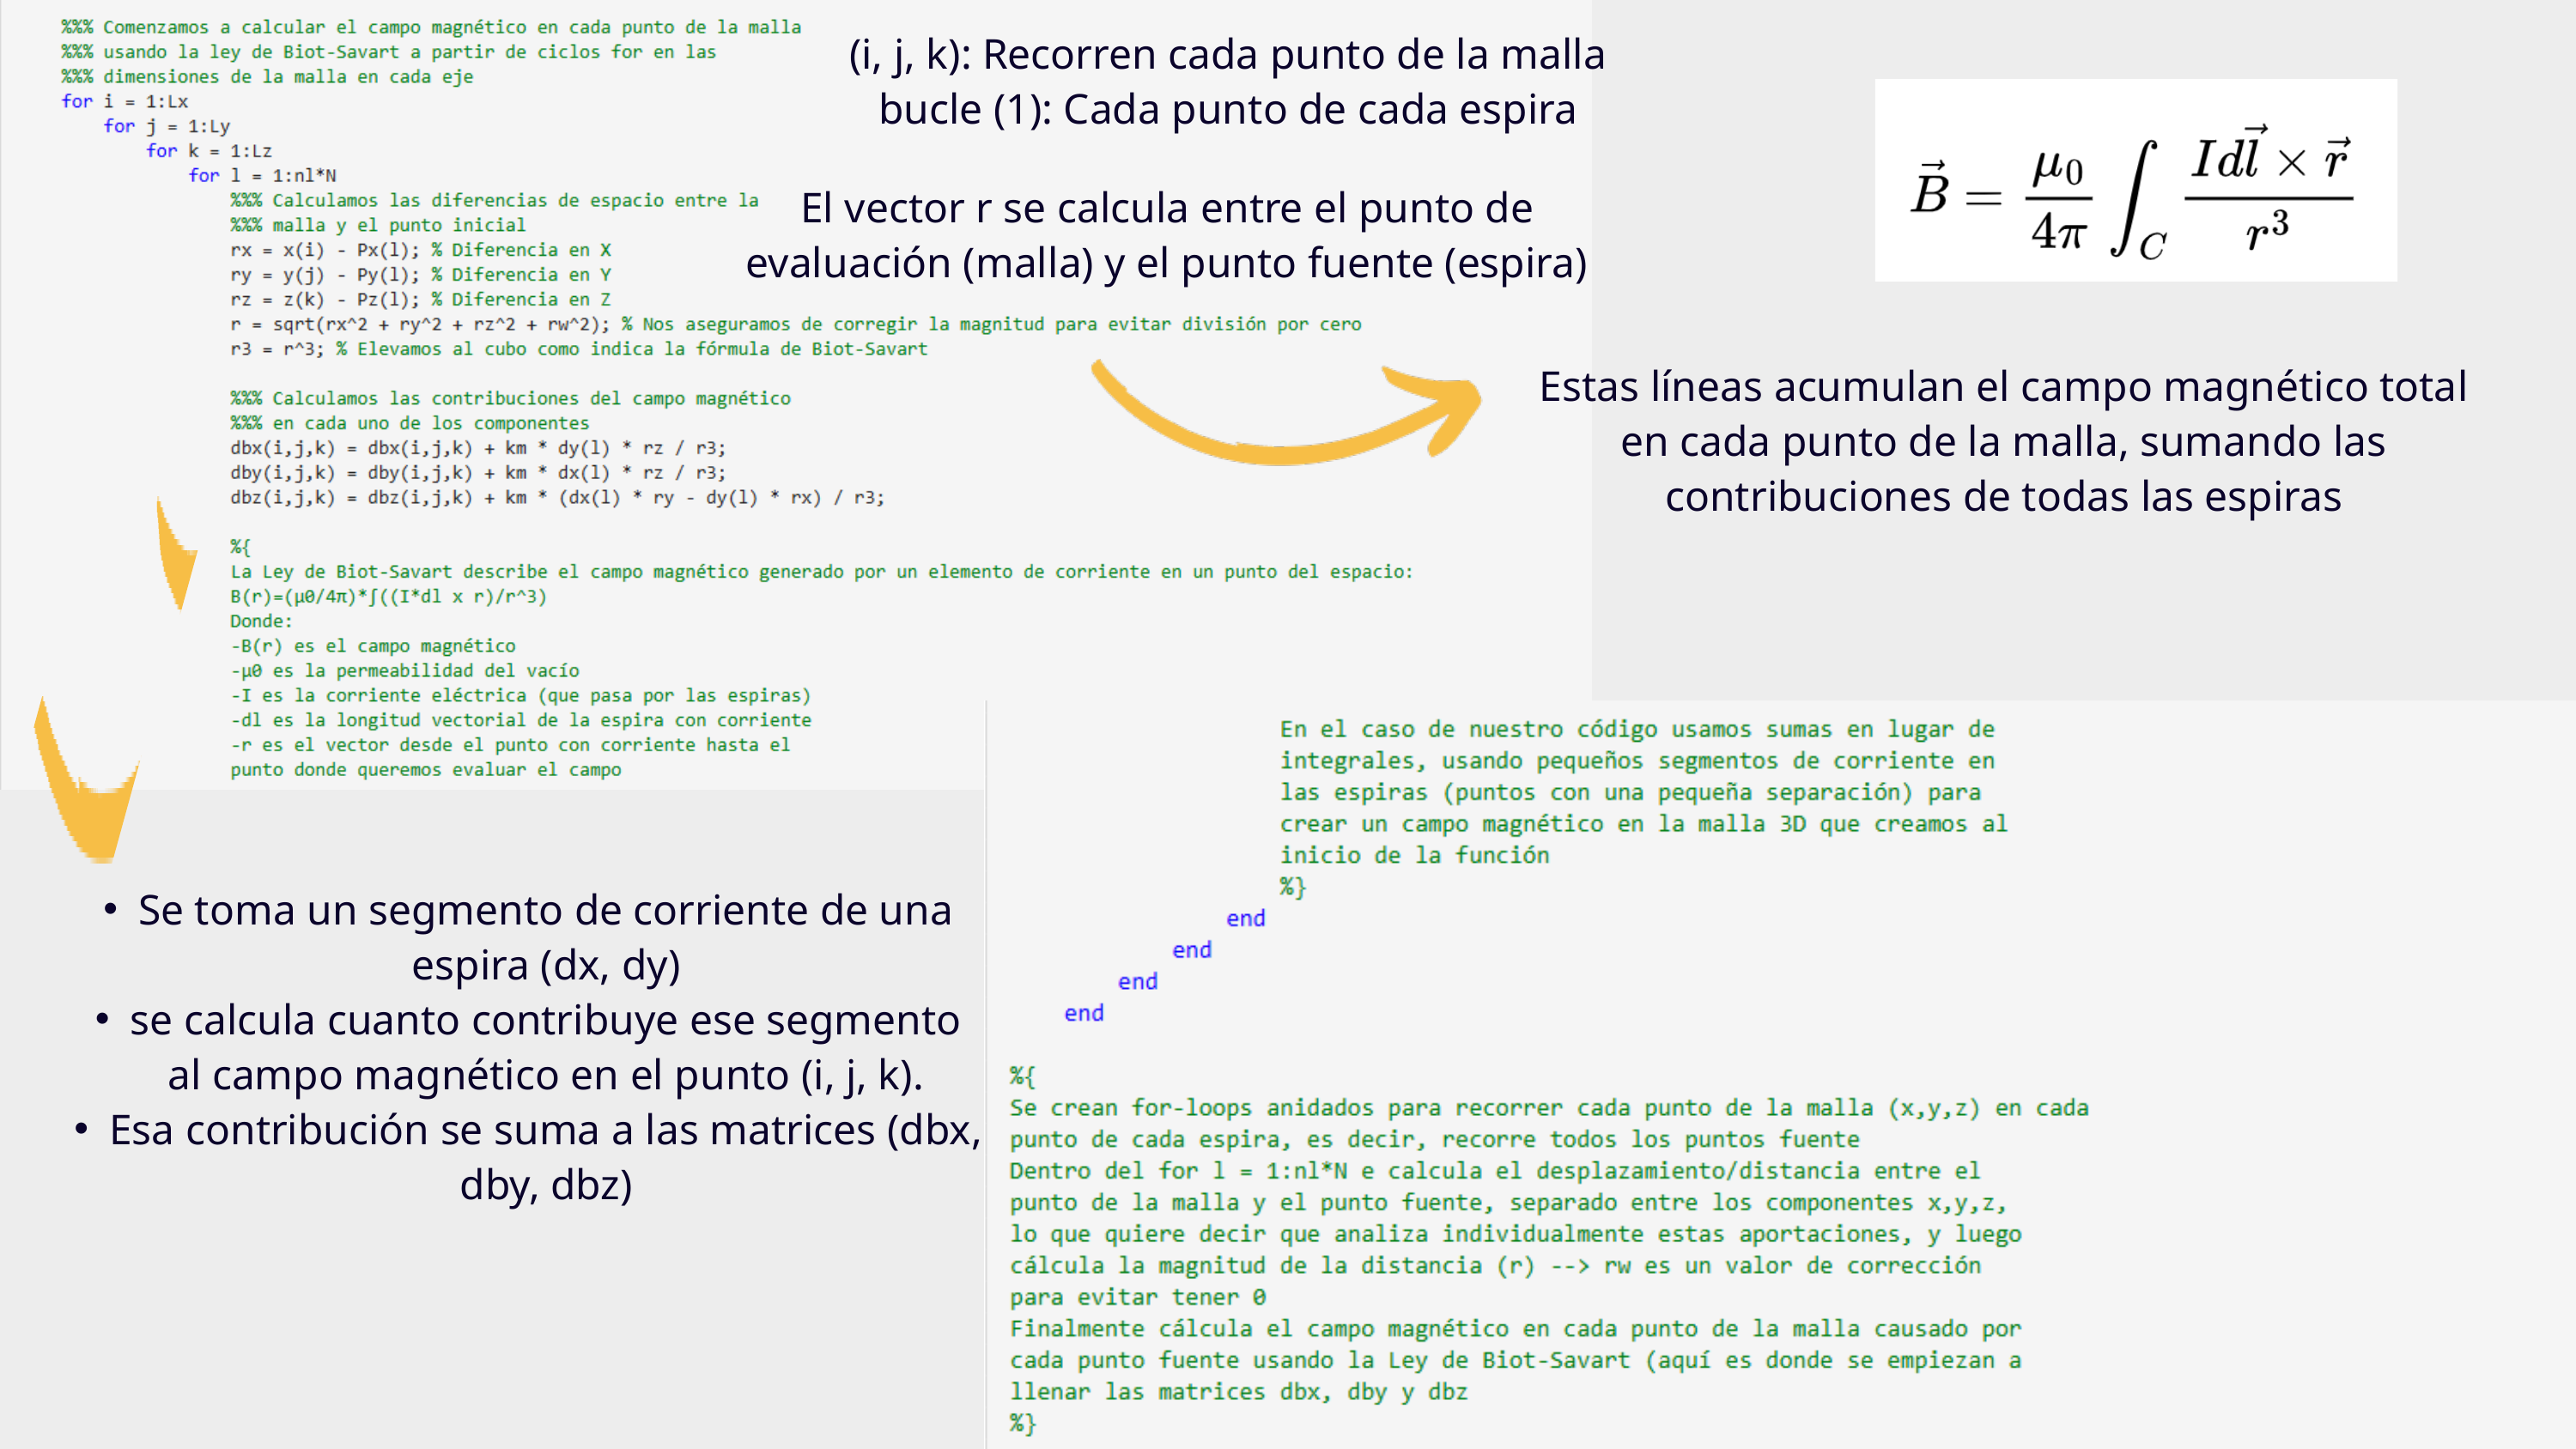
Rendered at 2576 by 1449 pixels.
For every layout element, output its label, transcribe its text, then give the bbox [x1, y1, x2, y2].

text_box [0, 0, 1592, 790]
text_box [984, 700, 2576, 1449]
text_box Se toma un segmento de corriente de una espira (dx, dy) se calcula cuanto contribuye ese segmento al campo magnético en el punto (i, j, k). Esa contribución se suma a las matrices (dbx, dby, dbz) [39, 878, 984, 1208]
text_box [1091, 359, 1485, 470]
text_box (i, j, k): Recorren cada punto de la malla bucle (1): Cada punto de cada espira [756, 22, 1702, 132]
text_box El vector r se calcula entre el punto de evaluación (malla) y el punto fuente (espira) [695, 176, 1641, 287]
text_box [1874, 79, 2398, 282]
text_box Estas líneas acumulan el campo magnético total en cada punto de la malla, sumando las contribuciones de todas las espiras [1532, 355, 2477, 520]
text_box [0, 470, 212, 881]
